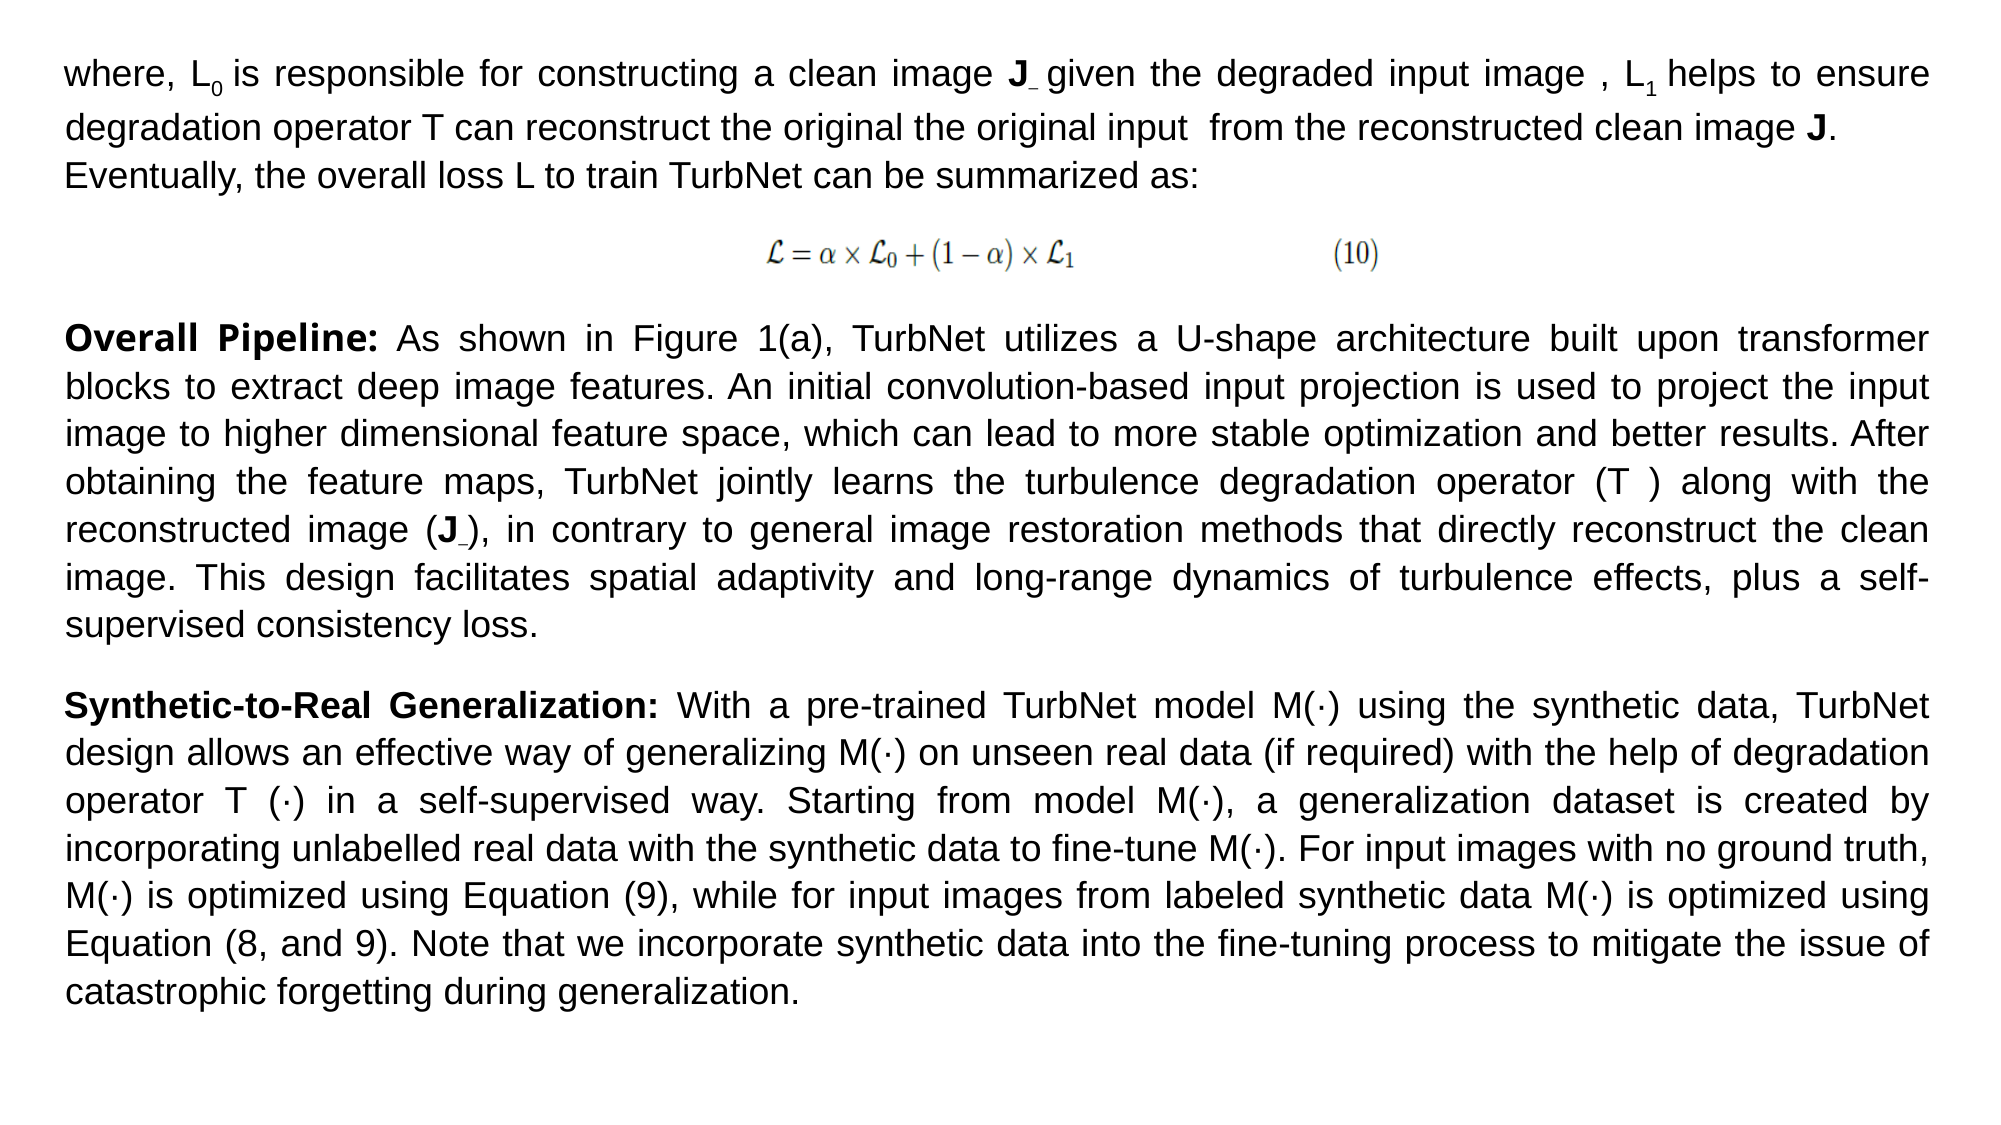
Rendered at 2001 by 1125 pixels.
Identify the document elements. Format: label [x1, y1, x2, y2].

picture [760, 223, 1395, 280]
